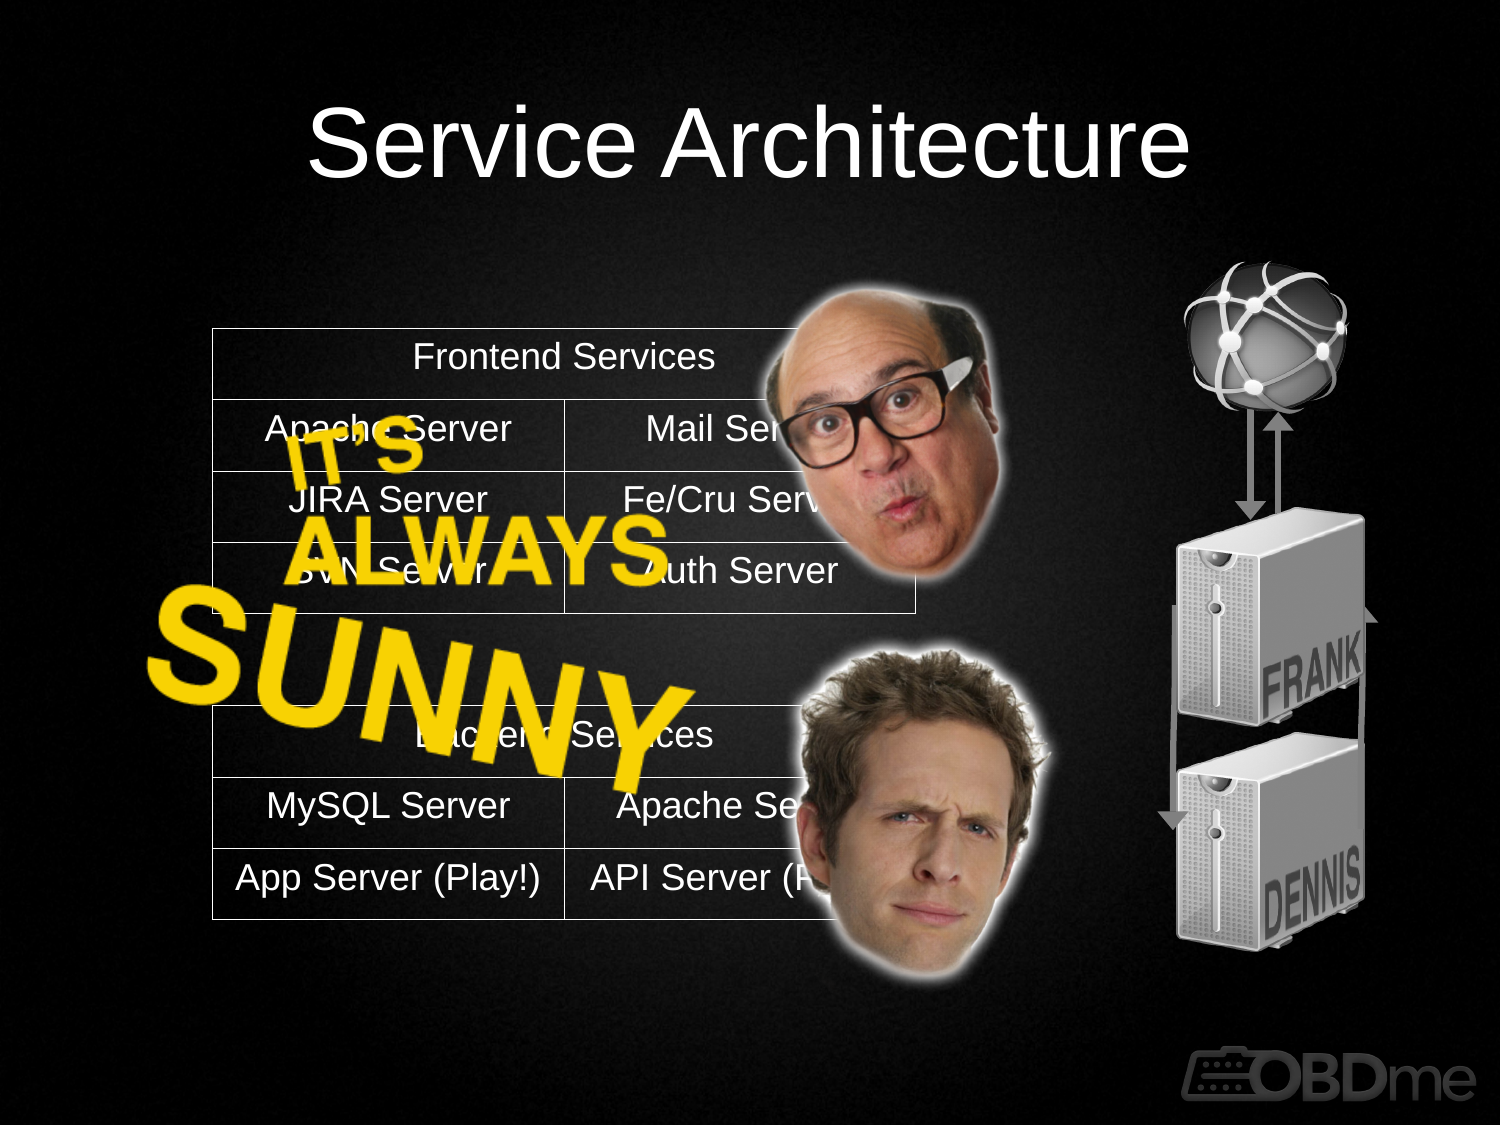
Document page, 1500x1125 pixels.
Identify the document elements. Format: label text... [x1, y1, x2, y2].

picture [712, 232, 1105, 1032]
picture [1169, 1035, 1487, 1112]
picture [112, 391, 718, 819]
table_cell API Server (Play!) [565, 850, 744, 919]
title Service Architecture [112, 19, 1388, 255]
table_cell App Server (Play!) [213, 850, 564, 919]
table_header Frontend Services [213, 329, 732, 385]
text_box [1157, 254, 1392, 952]
